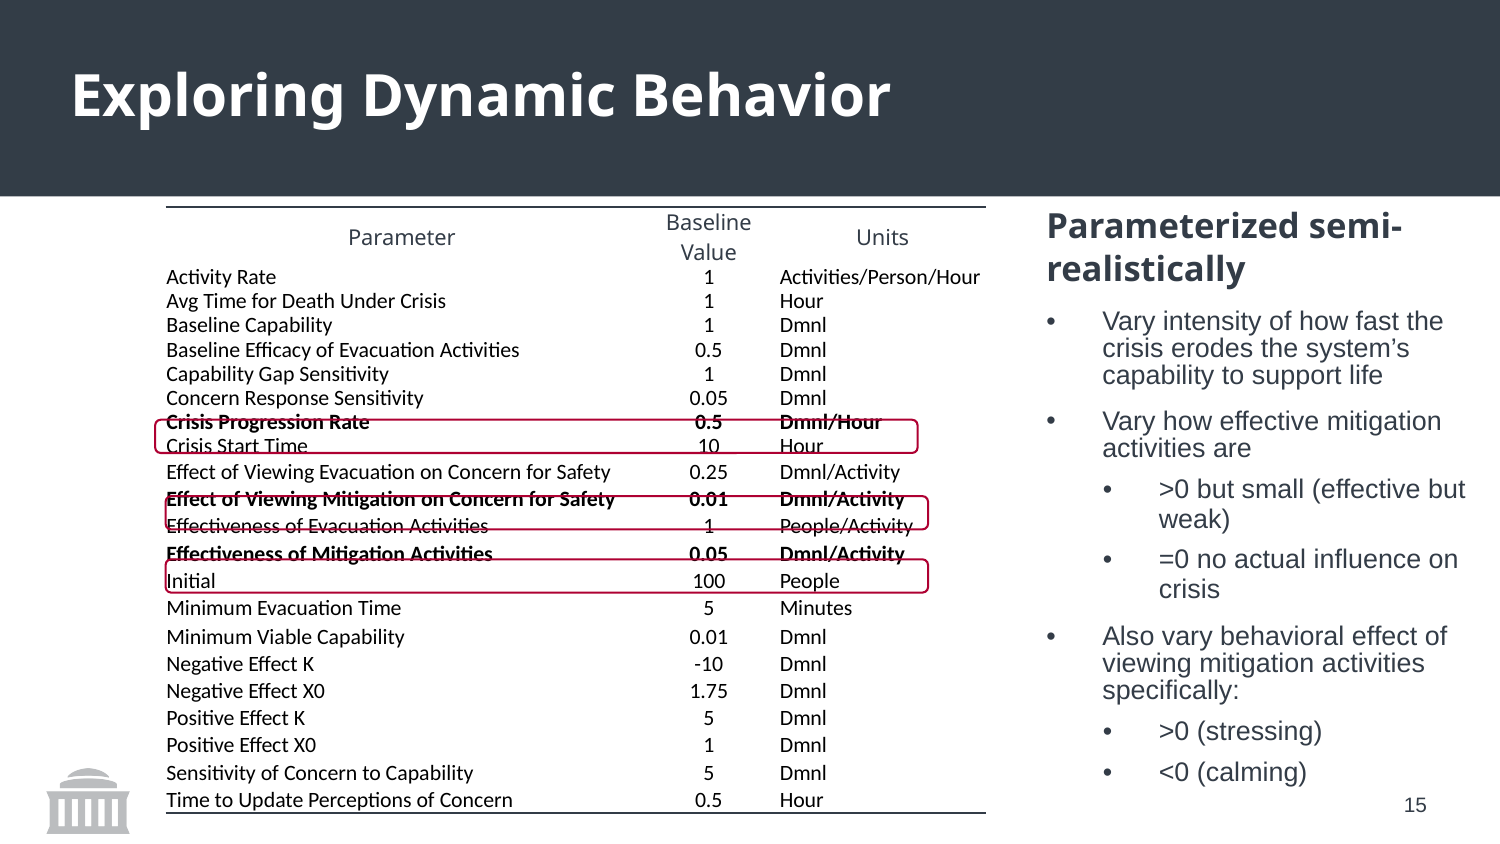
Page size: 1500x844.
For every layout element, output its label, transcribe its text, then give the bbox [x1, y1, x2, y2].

slide_number 14 [1059, 795, 1442, 828]
table_cell Dmnl/Hour [779, 412, 986, 436]
table_cell -10 [639, 650, 779, 677]
table_cell Dmnl [779, 623, 986, 650]
table_cell Dmnl [779, 704, 986, 731]
table_cell Hour [779, 786, 986, 812]
table_cell Dmnl/Activity [779, 542, 986, 569]
picture [46, 768, 130, 834]
table_cell Positive Effect X0 [166, 731, 639, 759]
text_box [154, 418, 919, 455]
table_cell 10 [639, 454, 779, 460]
table_cell Crisis Start Time [166, 455, 639, 460]
table_cell Baseline Capability [166, 315, 639, 339]
table_cell Effectiveness of Evacuation Activities [166, 529, 639, 542]
table_cell 0.05 [639, 542, 779, 558]
table_cell Dmnl/Activity [779, 460, 986, 487]
table_cell 1 [639, 731, 779, 759]
table_cell 5 [639, 759, 779, 786]
table_cell Activities/Person/Hour [779, 267, 986, 291]
table_cell 0.5 [639, 339, 779, 363]
table_cell 1 [639, 291, 779, 315]
title Exploring Dynamic Behavior [55, 0, 1446, 196]
table_cell 0.5 [639, 786, 779, 812]
table_cell Avg Time for Death Under Crisis [166, 291, 639, 315]
table_cell 1 [639, 531, 779, 542]
table_cell Concern Response Sensitivity [166, 388, 639, 412]
list Parameterized semi-realistically Vary intensity of how fast the crisis erodes the system’s capability to support life Vary how effective mitigation activities are >0 but small (effective but weak) =0 no actual influence on crisis Also vary behavioral effect of viewing mitigation activities specifically: >0 (stressing) <0 (calming) [1031, 197, 1499, 795]
table_cell Dmnl [779, 315, 986, 339]
table_cell Dmnl [779, 388, 986, 412]
table_cell Dmnl [779, 363, 986, 388]
table_cell Dmnl/Activity [779, 487, 986, 515]
table_cell 0.01 [639, 623, 779, 650]
table_header Parameter [166, 208, 639, 267]
table_cell 1 [639, 315, 779, 339]
table_cell 1 [639, 267, 779, 291]
table_cell Dmnl [779, 339, 986, 363]
table_cell 0.25 [639, 460, 779, 487]
table_cell People [779, 569, 986, 596]
table_cell 0.5 [639, 412, 779, 418]
table_cell Minimum Viable Capability [166, 623, 639, 650]
table_cell 5 [639, 704, 779, 731]
table_cell Activity Rate [166, 267, 639, 291]
table_cell Time to Update Perceptions of Concern [166, 786, 639, 812]
table_cell Baseline Efficacy of Evacuation Activities [166, 339, 639, 363]
table_cell Dmnl [779, 650, 986, 677]
text_box [164, 495, 930, 531]
table_cell Hour [779, 291, 986, 315]
text_box [164, 558, 930, 594]
table_cell Minutes [779, 596, 986, 623]
table_cell Sensitivity of Concern to Capability [166, 759, 639, 786]
table_cell Effectiveness of Mitigation Activities [166, 542, 639, 559]
table_cell Dmnl [779, 759, 986, 786]
table_cell Positive Effect K [166, 704, 639, 731]
table_cell 1.75 [639, 677, 779, 704]
table_cell 0.01 [639, 487, 779, 495]
table_header Baseline Value [639, 208, 779, 267]
table_cell 1 [639, 363, 779, 388]
table_cell 5 [639, 596, 779, 623]
table_cell Minimum Evacuation Time [166, 596, 639, 623]
table_cell Dmnl [779, 677, 986, 704]
table_cell Negative Effect K [166, 650, 639, 677]
table_cell Effect of Viewing Mitigation on Concern for Safety [166, 487, 639, 496]
table_cell People/Activity [779, 515, 986, 542]
table_cell Capability Gap Sensitivity [166, 363, 639, 388]
table_cell Effect of Viewing Evacuation on Concern for Safety [166, 460, 639, 487]
table_cell Crisis Progression Rate [166, 412, 639, 418]
table_cell Hour [779, 436, 986, 460]
table_cell 0.05 [639, 388, 779, 412]
table_cell Dmnl [779, 731, 986, 759]
table_cell Negative Effect X0 [166, 677, 639, 704]
table_header Units [779, 208, 986, 267]
